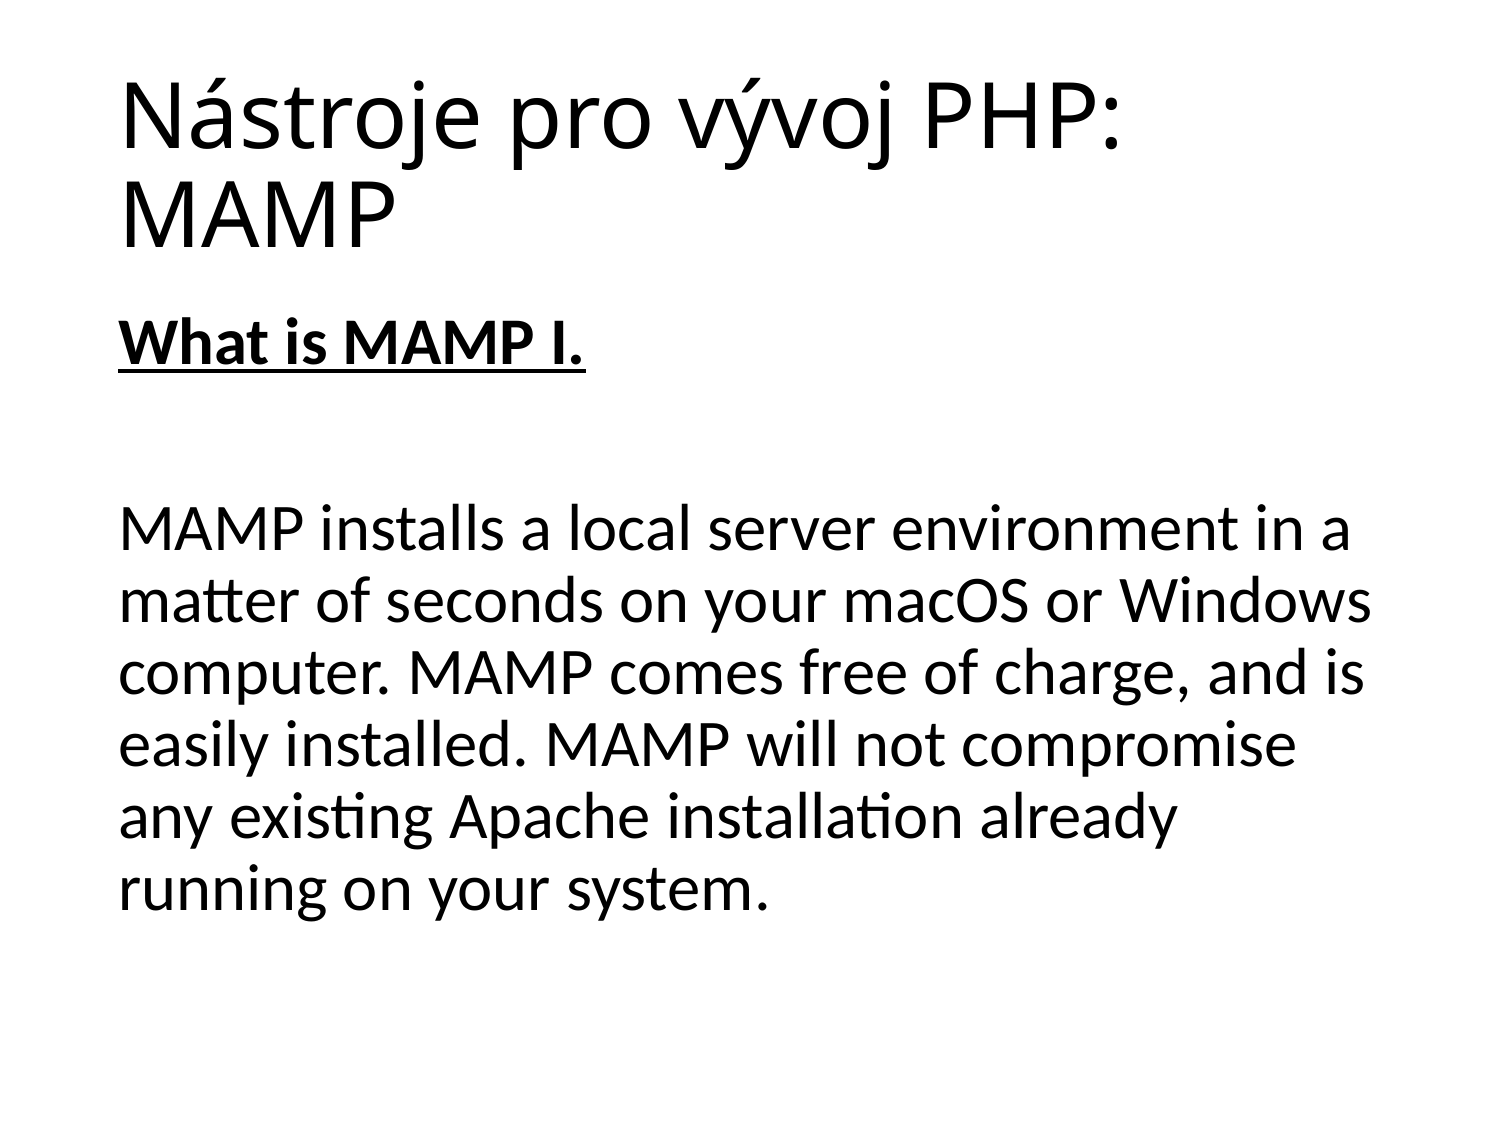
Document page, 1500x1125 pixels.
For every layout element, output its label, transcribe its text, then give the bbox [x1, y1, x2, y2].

list What is MAMP I. MAMP installs a local server environment in a matter of seconds on your macOS or Windows computer. MAMP comes free of charge, and is easily installed. MAMP will not compromise any existing Apache installation already running on your system. [103, 299, 1397, 1014]
title Nástroje pro vývoj PHP: MAMP [103, 59, 1397, 278]
